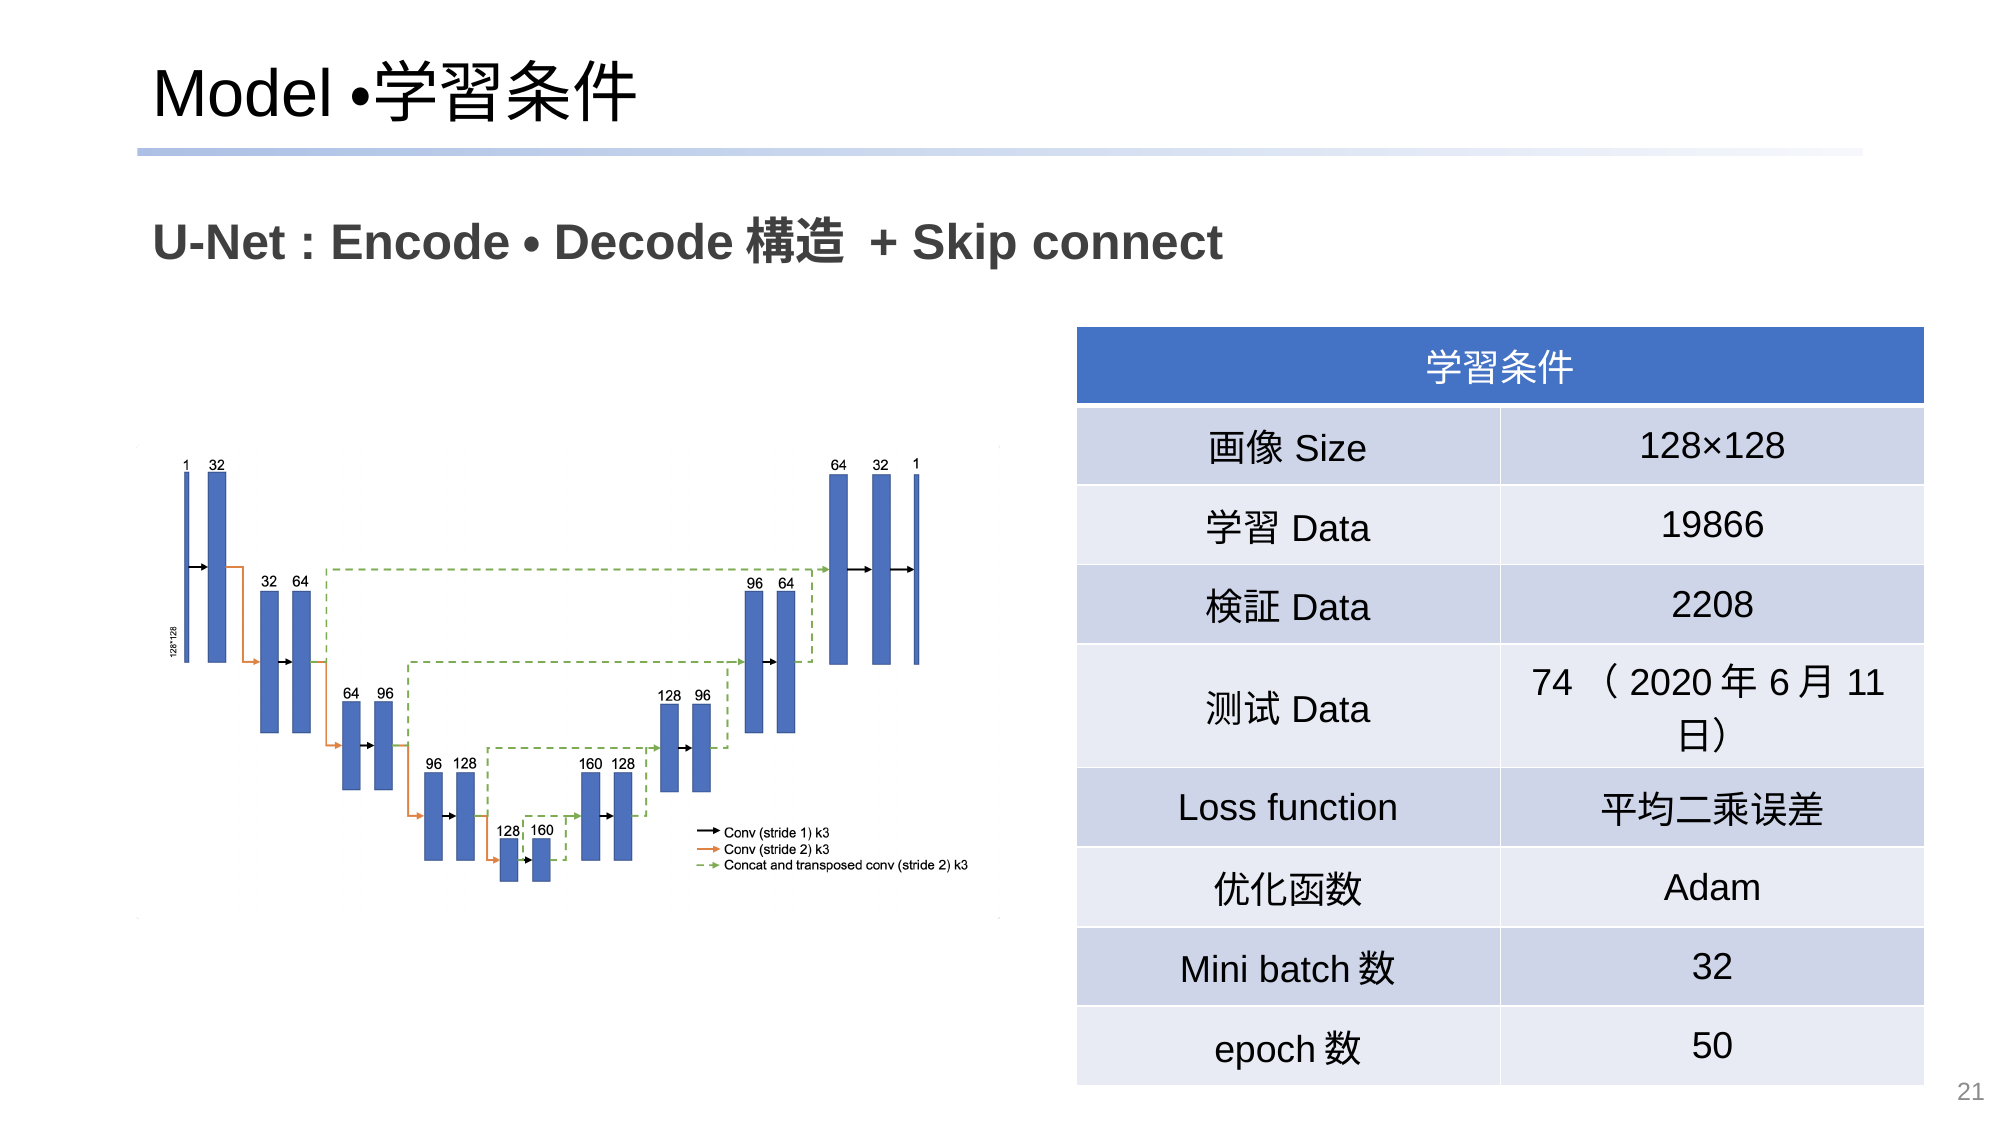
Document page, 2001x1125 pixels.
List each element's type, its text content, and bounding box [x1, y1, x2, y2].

table_cell 128×128 [1501, 408, 1924, 484]
list U-Net : Encode・Decode構造 + Skip connect [137, 190, 1863, 397]
table_cell Adam [1501, 848, 1924, 926]
table_cell 74（2020年6月11日） [1501, 645, 1924, 767]
table_cell Mini batch数 [1077, 928, 1500, 1005]
table_cell 50 [1501, 1007, 1924, 1085]
table_cell 32 [1501, 928, 1924, 1005]
title Model・学習条件 [137, 48, 1863, 142]
picture [136, 445, 1001, 919]
table_cell 测试Data [1077, 645, 1500, 767]
table_cell Loss function [1077, 768, 1500, 846]
table_cell 平均二乘误差 [1501, 768, 1924, 846]
table_cell 学習Data [1077, 486, 1500, 564]
slide_number 21 [1550, 1060, 2000, 1120]
table_cell 画像Size [1077, 408, 1500, 484]
table_cell 検証Data [1077, 565, 1500, 643]
table_cell epoch数 [1077, 1007, 1500, 1085]
table_header 学習条件 [1077, 327, 1924, 403]
table_cell 2208 [1501, 565, 1924, 643]
table_cell 19866 [1501, 486, 1924, 564]
table_cell 优化函数 [1077, 848, 1500, 926]
